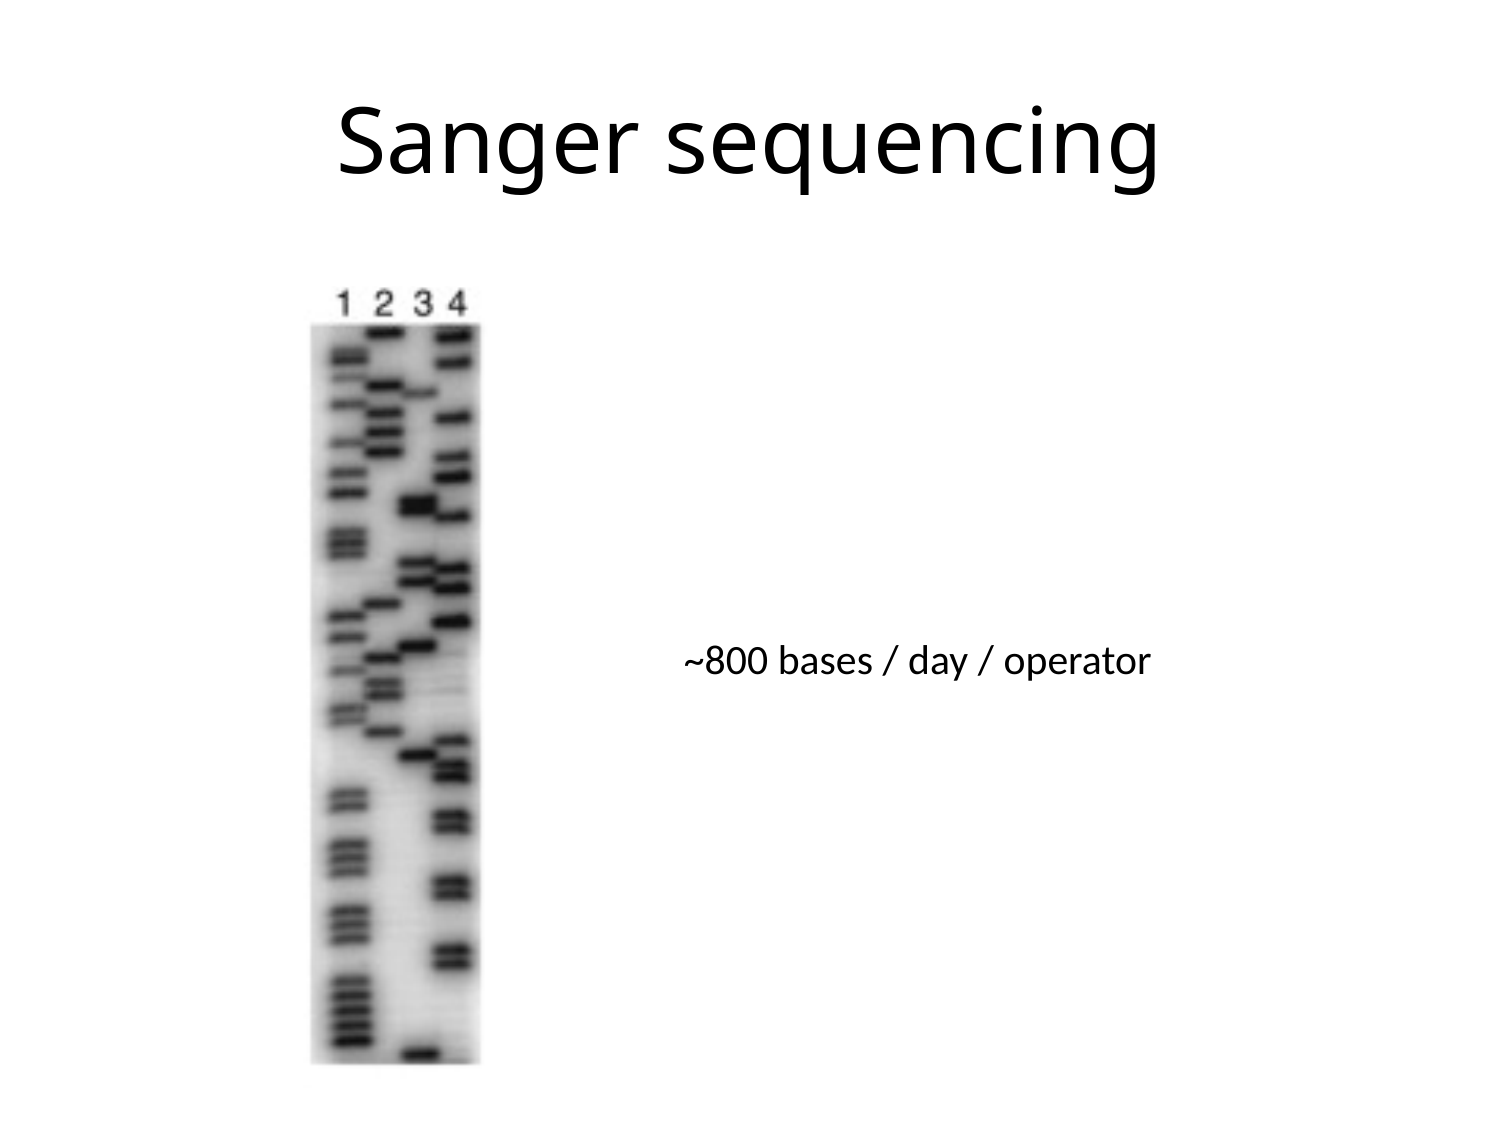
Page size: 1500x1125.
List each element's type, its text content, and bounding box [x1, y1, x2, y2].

picture [300, 285, 491, 1088]
text_box ~800 bases / day / operator [669, 625, 1167, 691]
title Sanger sequencing [112, 66, 1388, 209]
